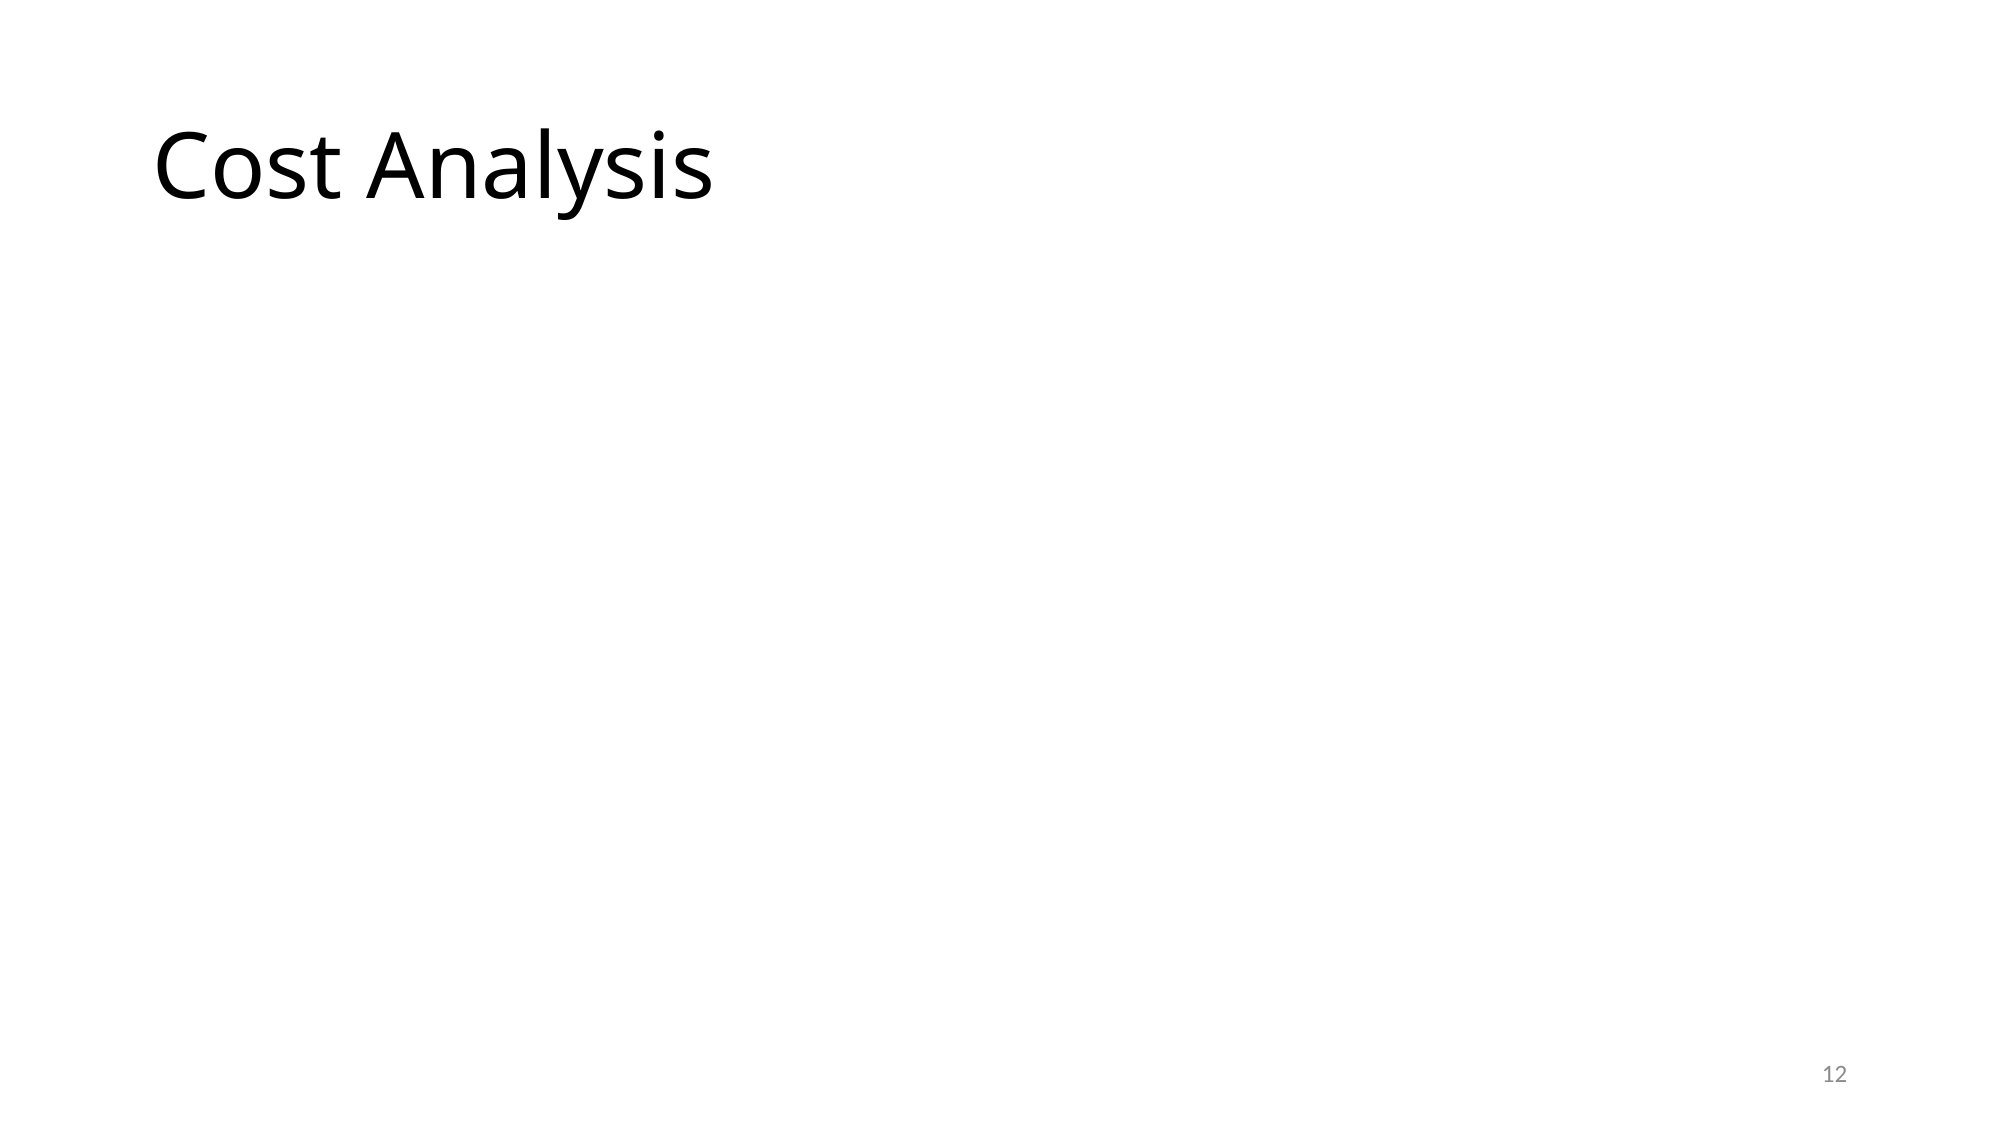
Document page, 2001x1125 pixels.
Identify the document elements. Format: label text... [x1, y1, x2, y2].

slide_number 12 [1412, 1042, 1863, 1103]
title Cost Analysis [137, 59, 1863, 278]
